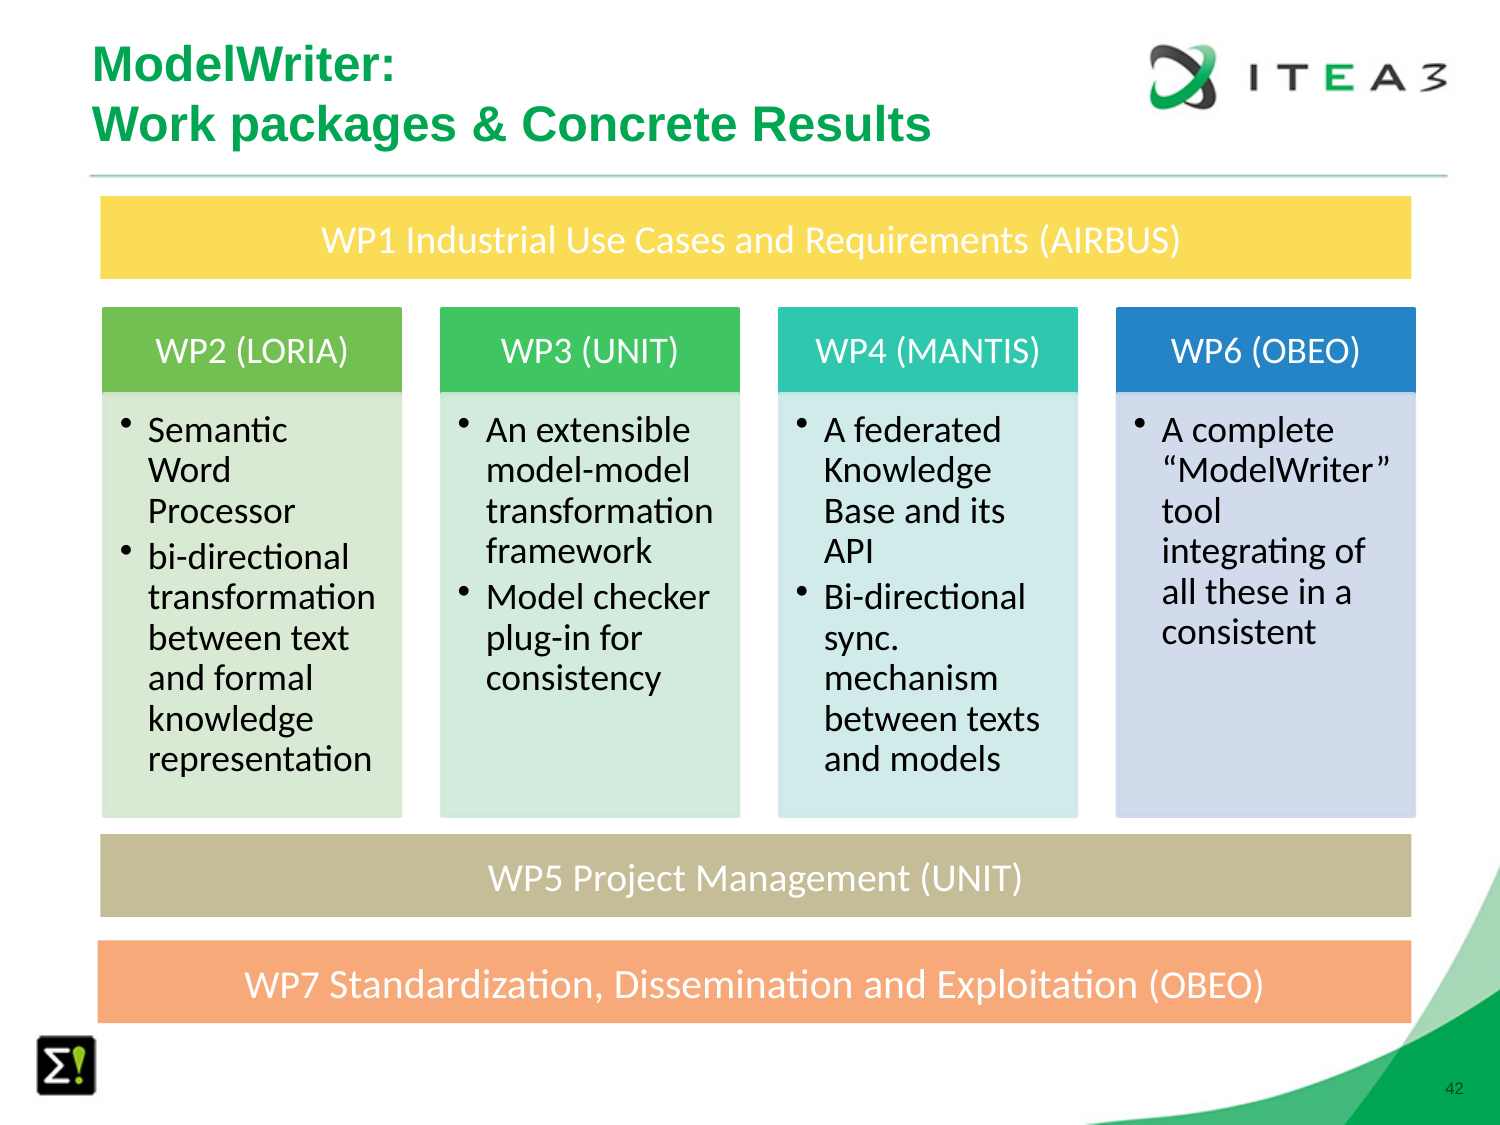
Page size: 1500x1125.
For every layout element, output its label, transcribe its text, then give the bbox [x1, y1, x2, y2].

title ModelWriter: Work packages & Concrete Results [76, 23, 1099, 160]
text_box WP7 Standardization, Dissemination and Exploitation (OBEO) [96, 938, 1414, 1025]
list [103, 148, 1415, 976]
picture [0, 0, 1500, 1125]
